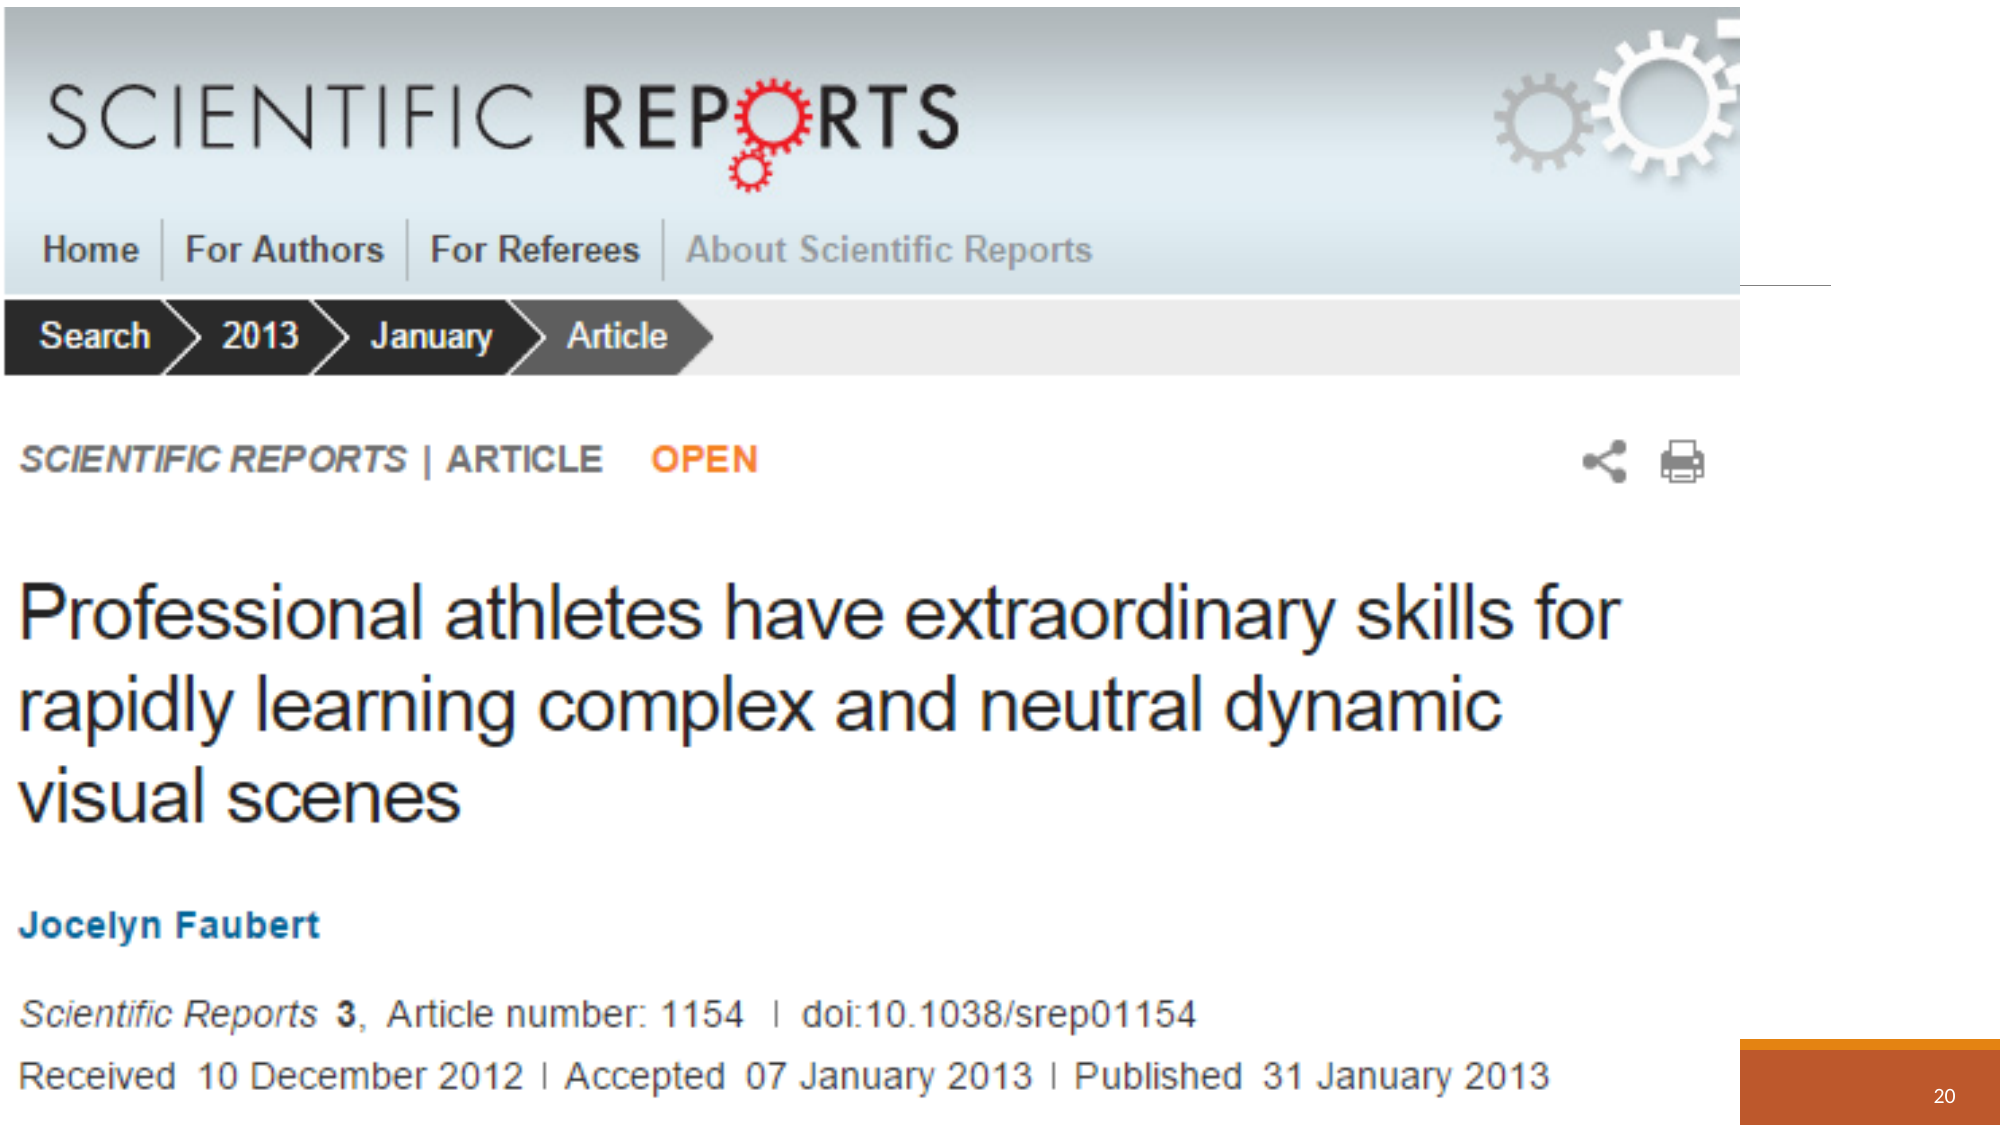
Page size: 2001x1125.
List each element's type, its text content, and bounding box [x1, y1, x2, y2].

slide_number 20 [1755, 1065, 1971, 1125]
picture [0, 7, 1740, 1125]
